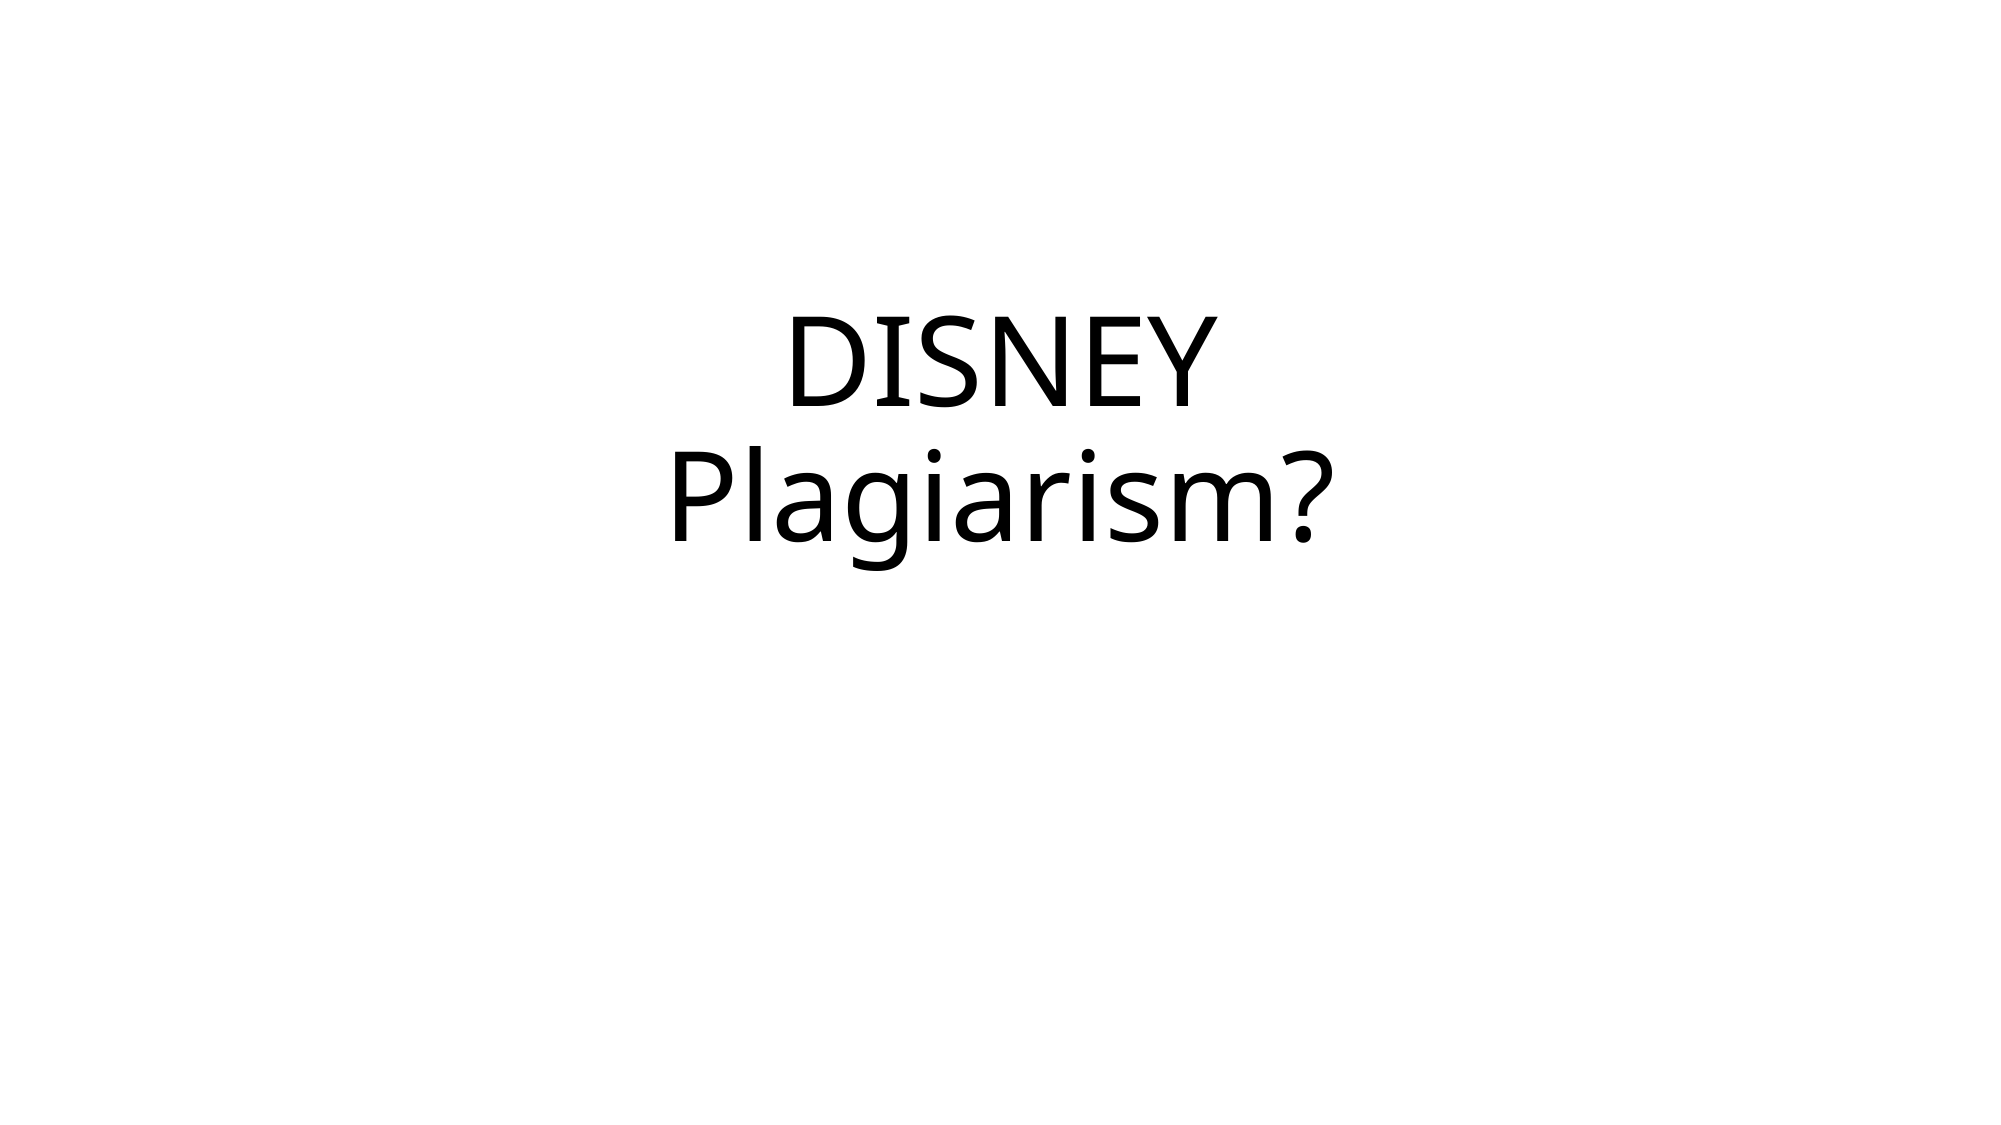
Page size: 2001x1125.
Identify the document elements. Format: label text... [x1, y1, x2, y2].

title DISNEY Plagiarism? [249, 184, 1750, 576]
